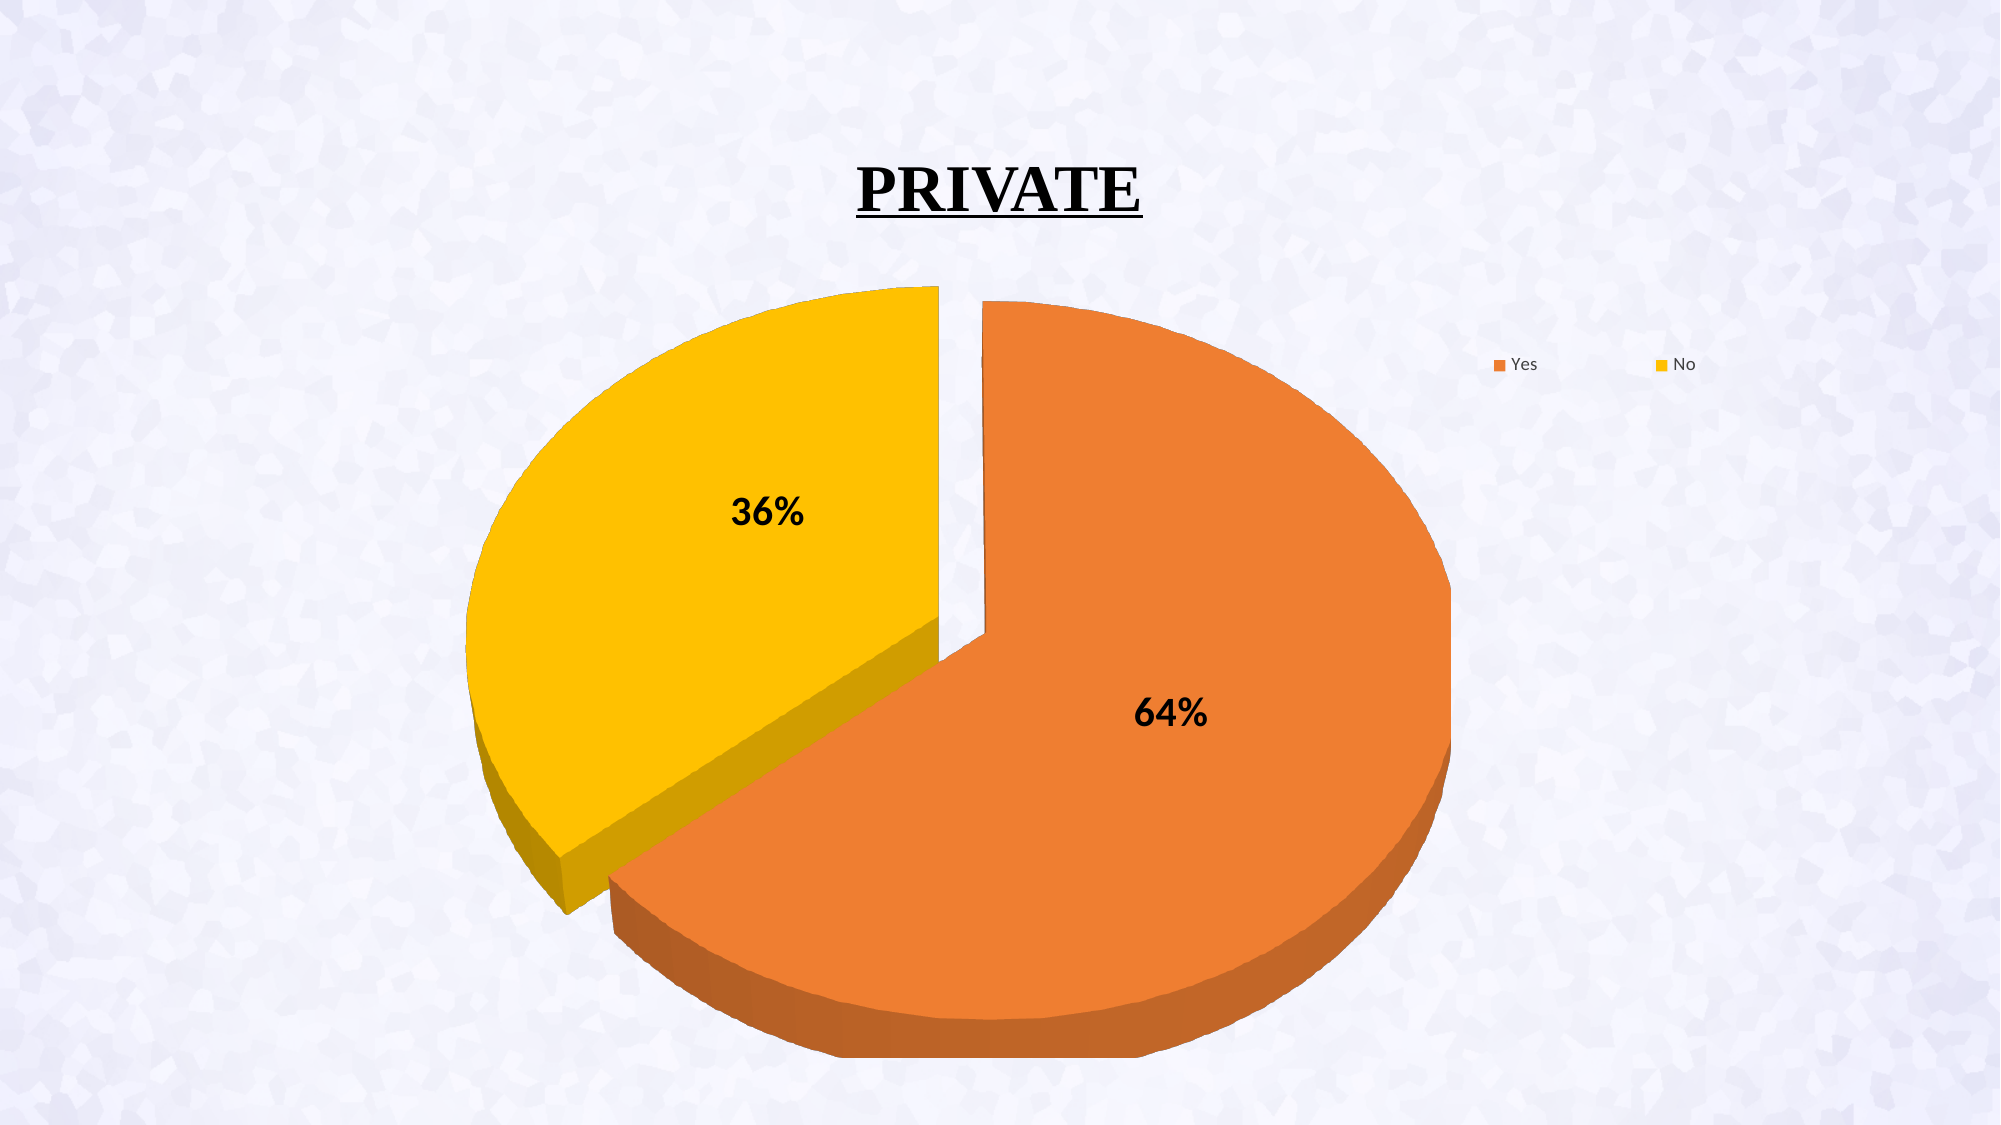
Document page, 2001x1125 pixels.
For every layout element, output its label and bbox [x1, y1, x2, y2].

chart [83, 0, 1975, 1059]
picture [0, 0, 2000, 1125]
